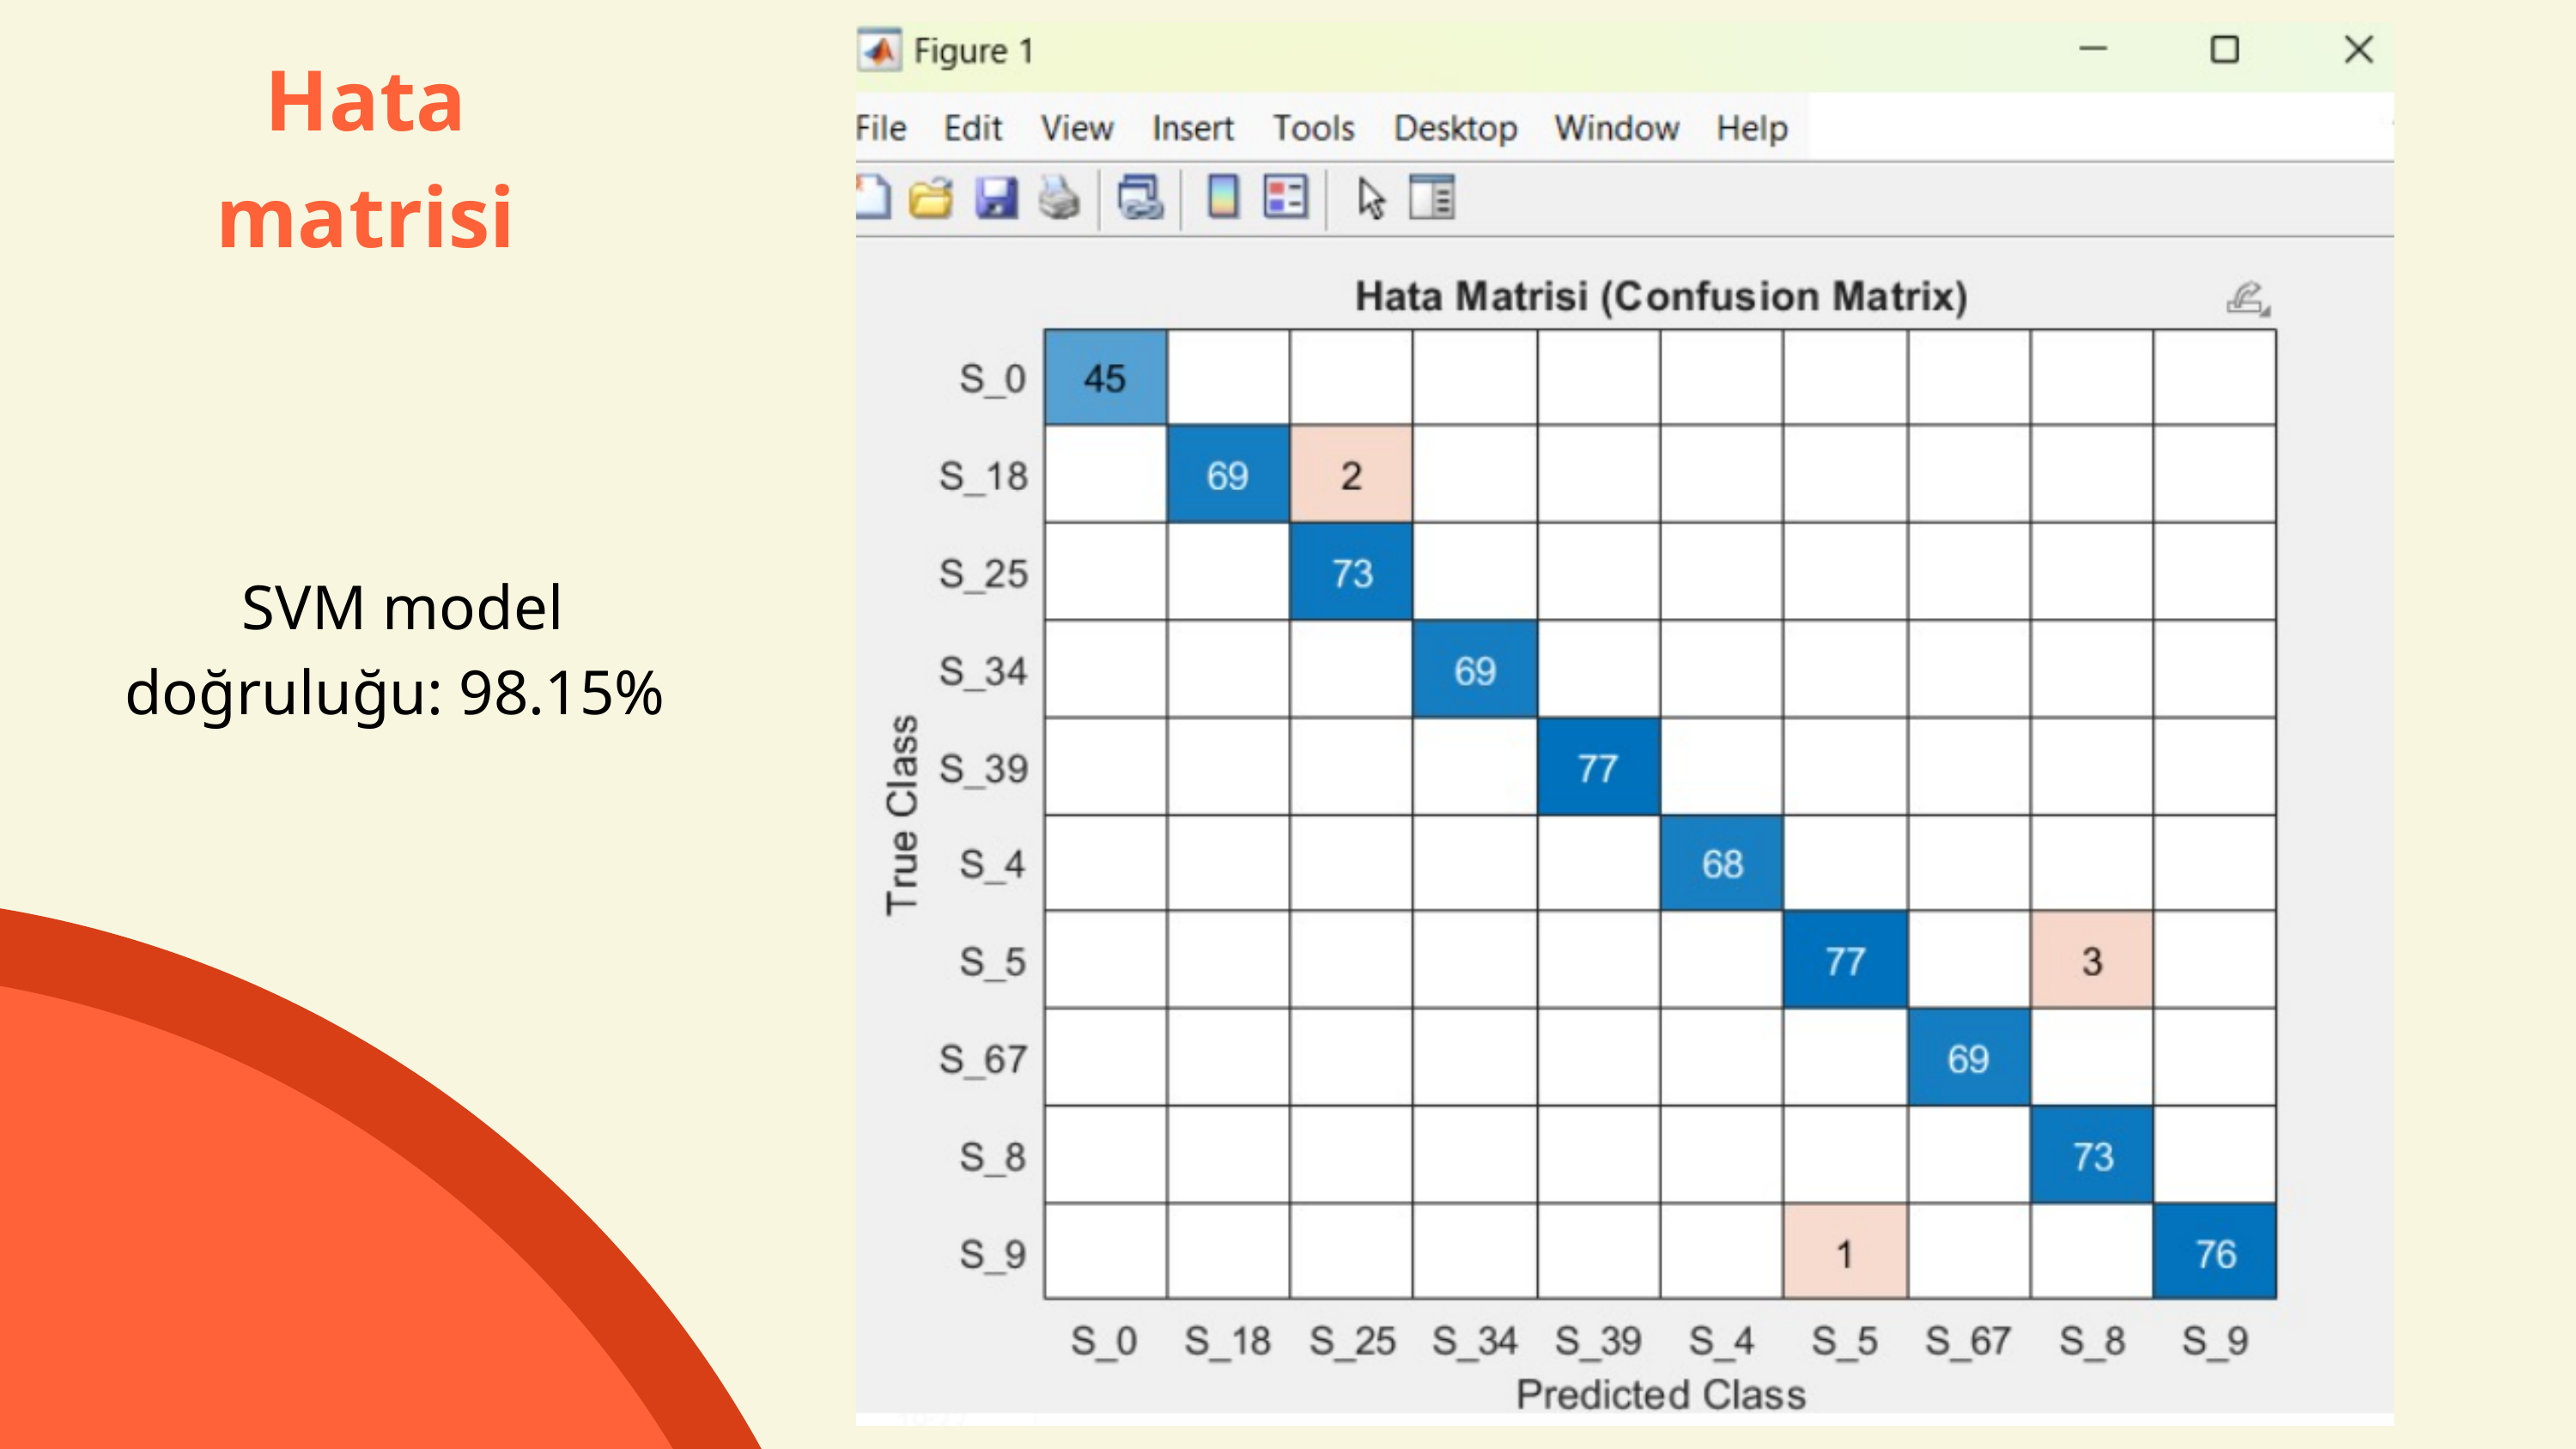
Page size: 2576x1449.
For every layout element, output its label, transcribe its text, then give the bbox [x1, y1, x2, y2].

text_box SVM model doğruluğu: 98.15% [66, 556, 724, 727]
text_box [0, 931, 857, 1449]
text_box [855, 22, 2395, 1426]
text_box Hata matrisi [106, 30, 626, 264]
